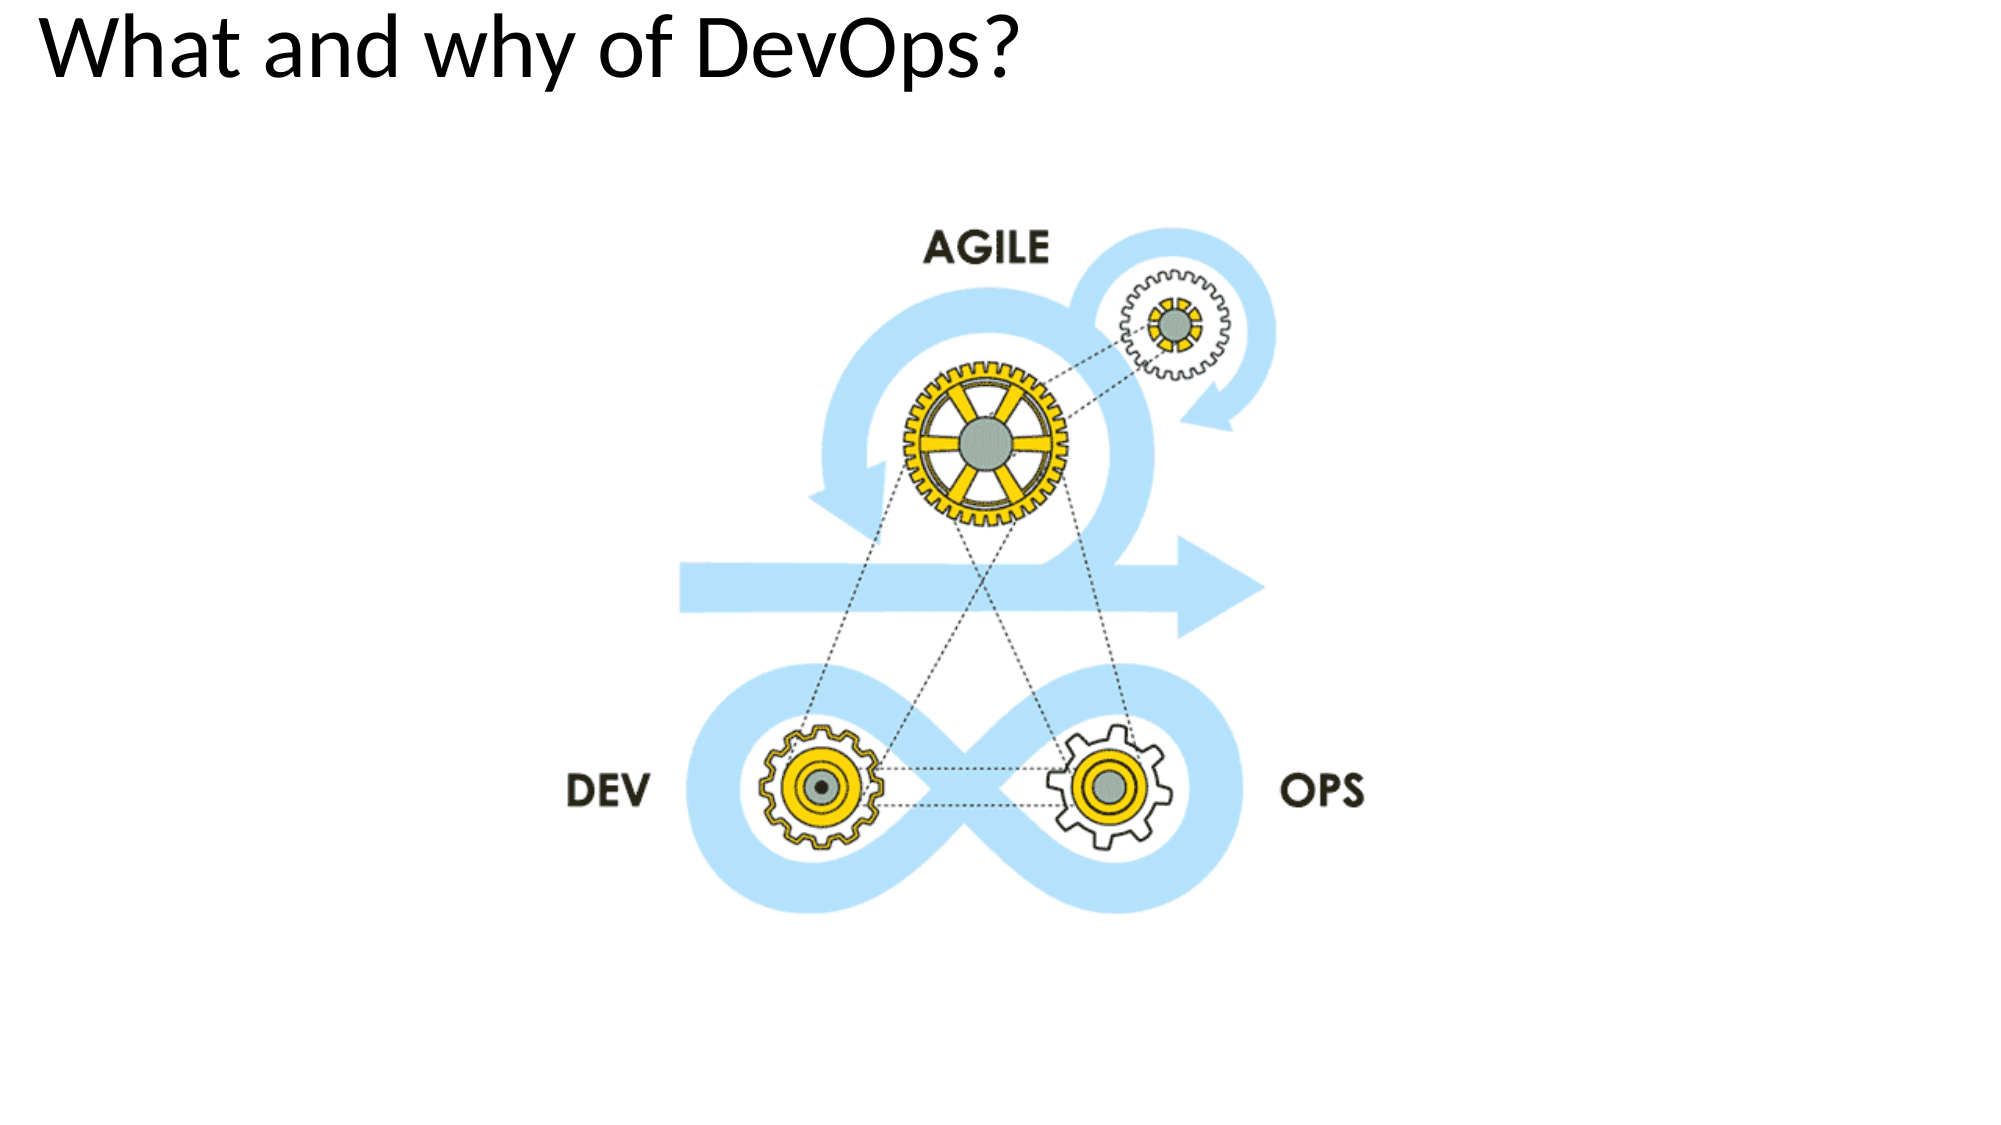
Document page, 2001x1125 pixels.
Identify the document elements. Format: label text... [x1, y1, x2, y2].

title What and why of DevOps? [23, 0, 1979, 96]
picture [435, 147, 1535, 972]
